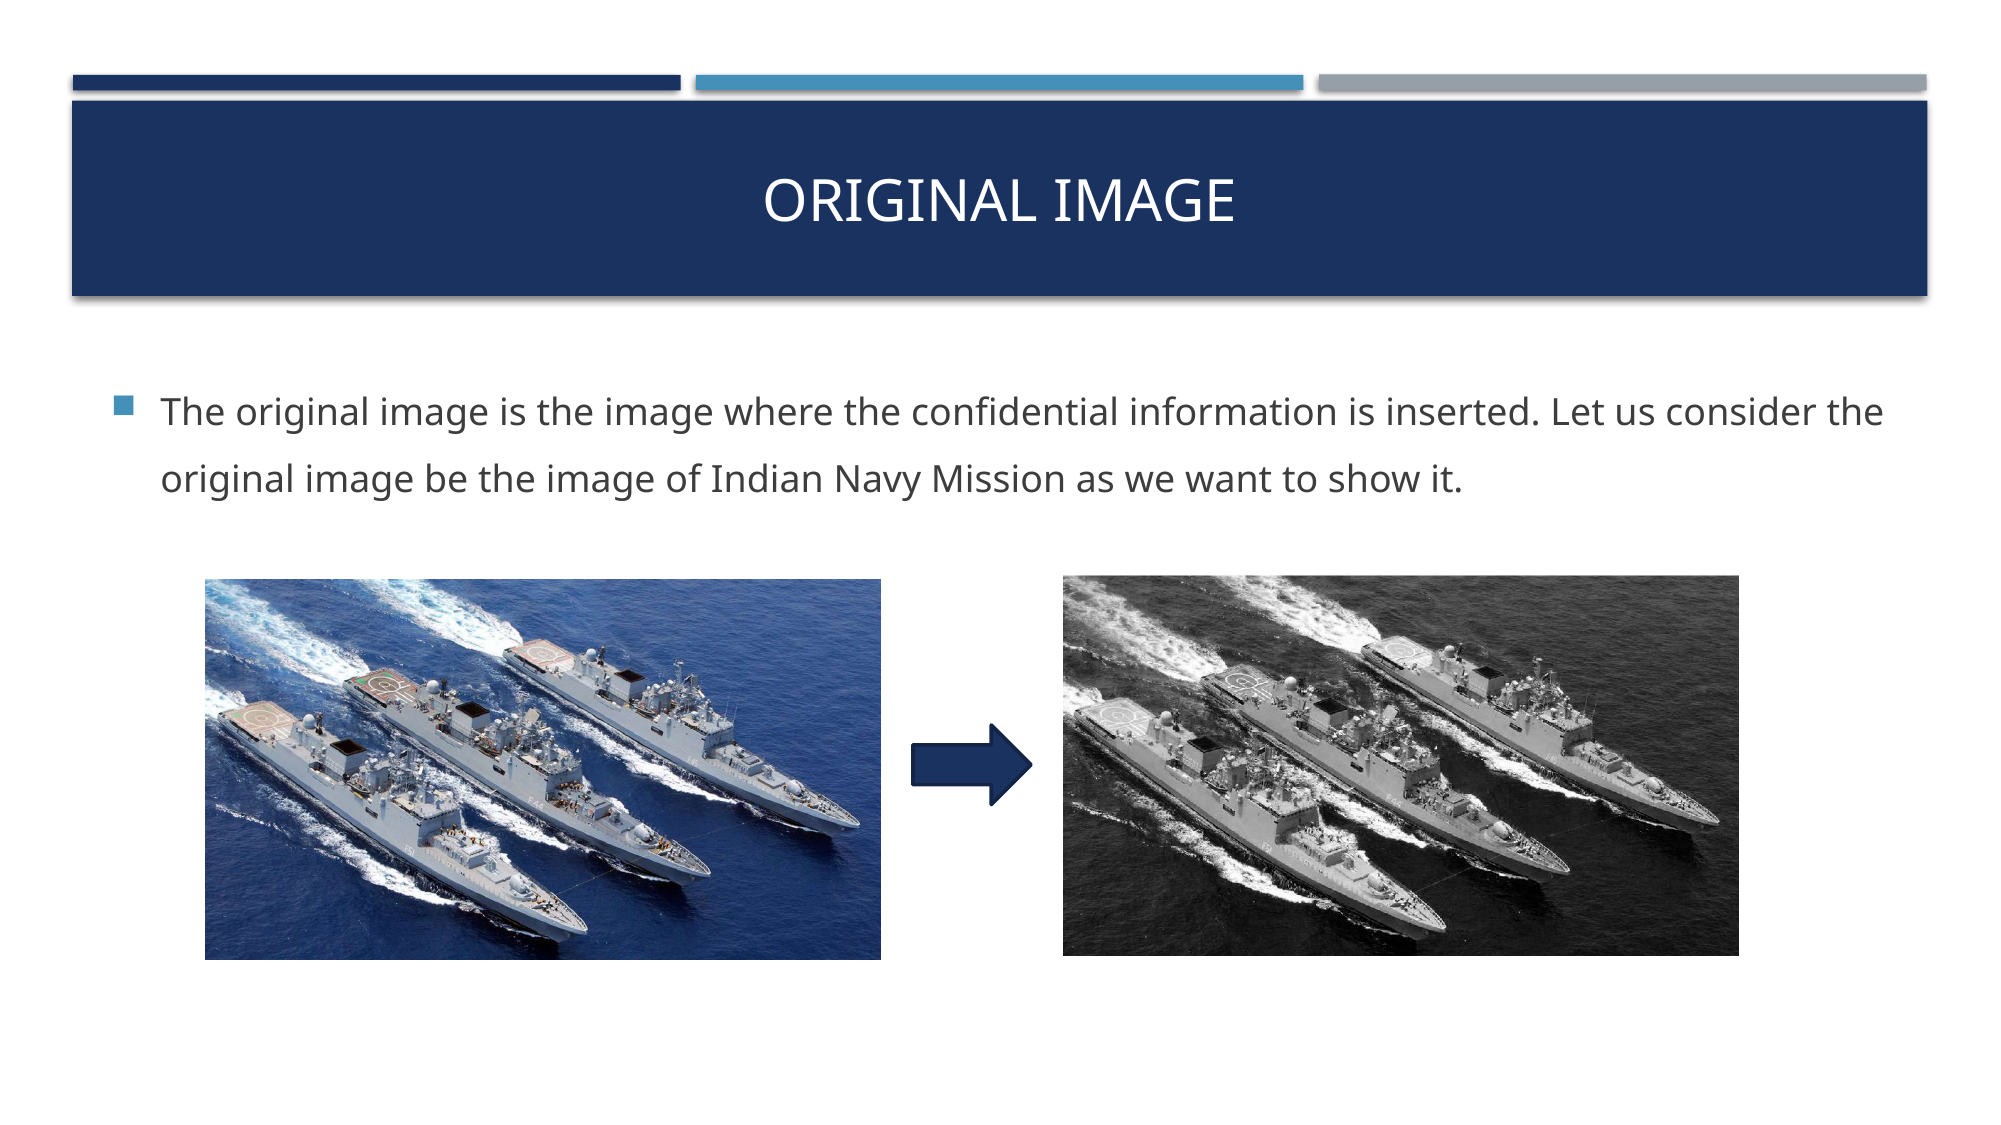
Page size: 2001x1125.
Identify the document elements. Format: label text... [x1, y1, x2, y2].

title Original image [95, 115, 1905, 282]
picture [204, 578, 881, 961]
picture [1063, 573, 1740, 956]
list The original image is the image where the confidential information is inserted. Let us consider the original image be the image of Indian Navy Mission as we want to show it. [95, 357, 1905, 530]
text_box [911, 723, 1033, 807]
